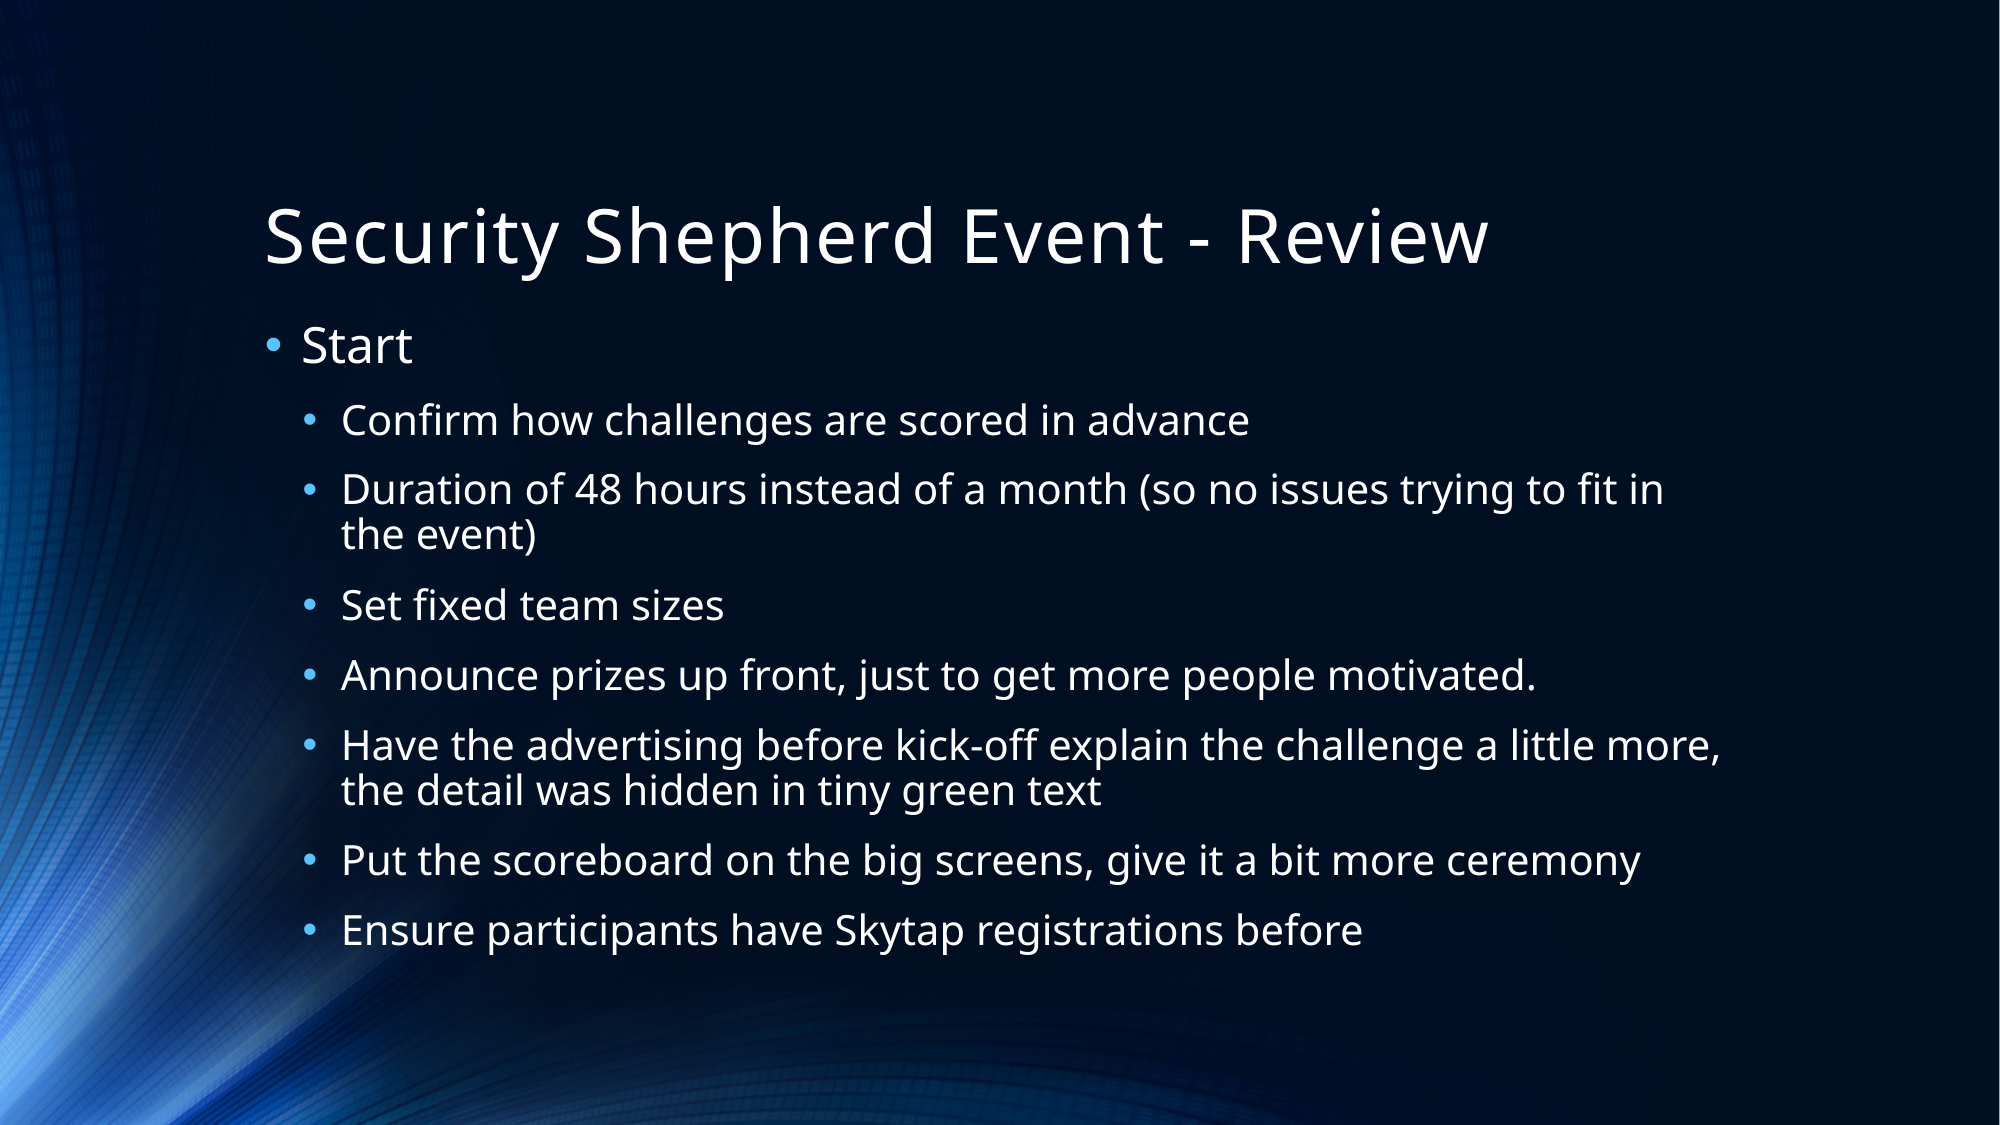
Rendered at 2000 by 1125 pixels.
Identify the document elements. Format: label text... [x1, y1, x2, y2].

title Security Shepherd Event - Review [249, 62, 1750, 288]
list Start Confirm how challenges are scored in advance Duration of 48 hours instead of a month (so no issues trying to fit in the event) Set fixed team sizes Announce prizes up front, just to get more people motivated. Have the advertising before kick-off explain the challenge a little more, the detail was hidden in tiny green text Put the scoreboard on the big screens, give it a bit more ceremony Ensure participants have Skytap registrations before [249, 312, 1749, 988]
picture [0, 0, 2000, 1125]
